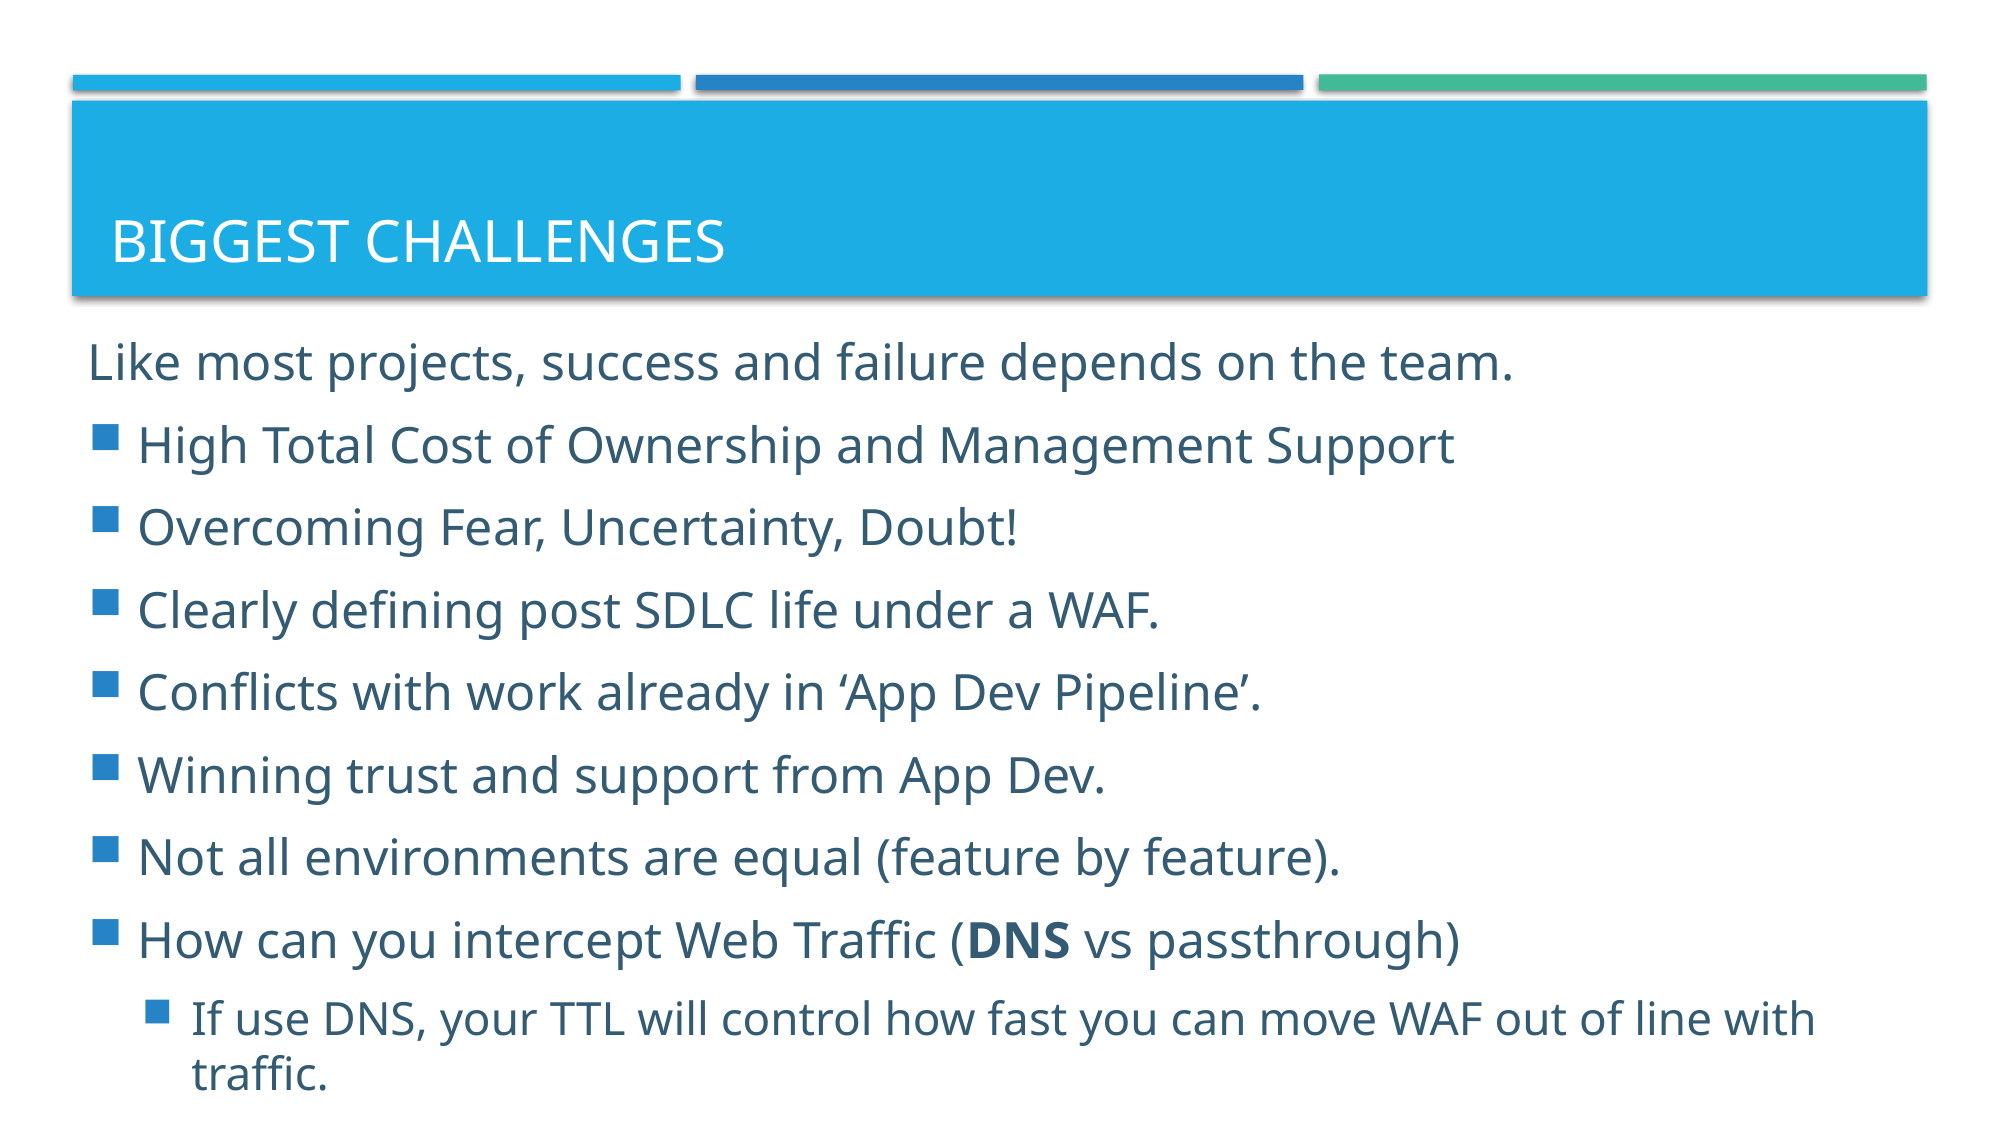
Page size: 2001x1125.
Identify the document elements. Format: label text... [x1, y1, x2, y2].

list Like most projects, success and failure depends on the team. High Total Cost of Ownership and Management Support Overcoming Fear, Uncertainty, Doubt! Clearly defining post SDLC life under a WAF. Conflicts with work already in ‘App Dev Pipeline’. Winning trust and support from App Dev. Not all environments are equal (feature by feature). How can you intercept Web Traffic (DNS vs passthrough) If use DNS, your TTL will control how fast you can move WAF out of line with traffic. [72, 305, 1922, 1125]
title Biggest challenges [95, 115, 1905, 282]
